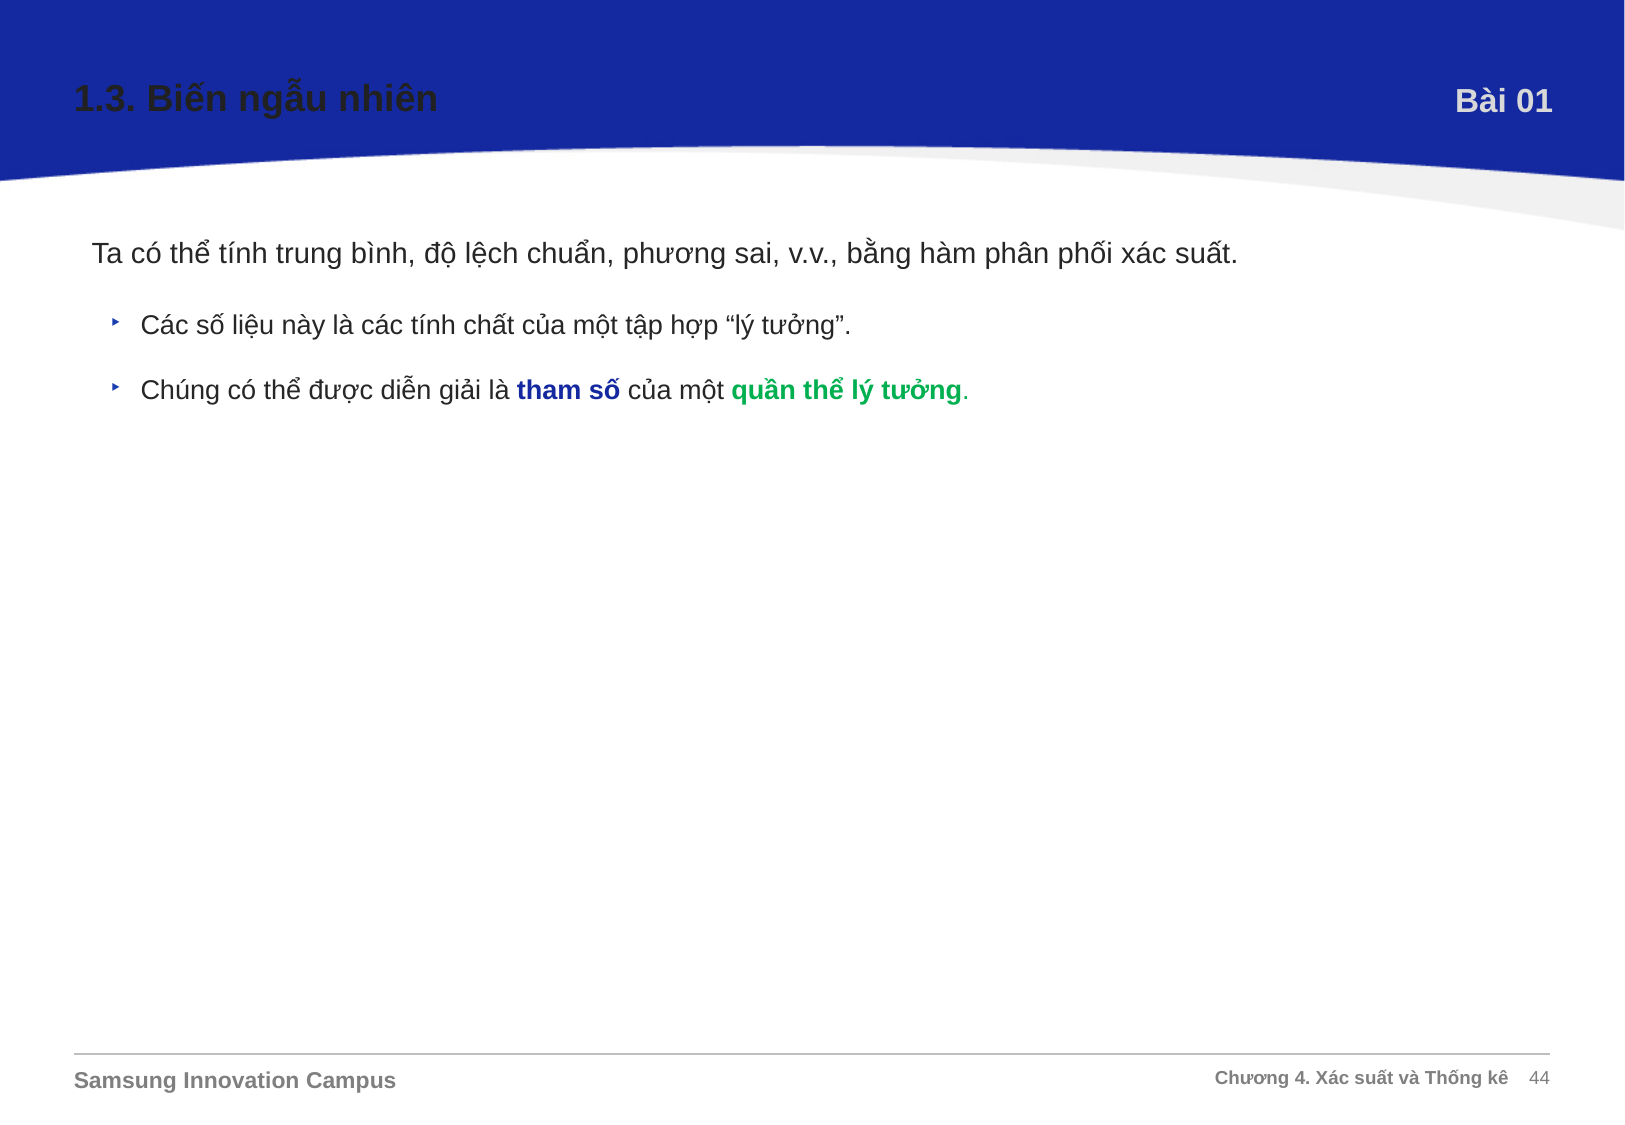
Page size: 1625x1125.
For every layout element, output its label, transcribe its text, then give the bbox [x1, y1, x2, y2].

text_box Các số liệu này là các tính chất của một tập hợp “lý tưởng”. Chúng có thể được diễn giải là tham số của một quần thể lý tưởng. [110, 278, 1527, 417]
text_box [73, 73, 1554, 120]
text_box Ta có thể tính trung bình, độ lệch chuẩn, phương sai, v.v., bằng hàm phân phối xác suất. [91, 234, 1598, 270]
picture [0, 0, 1625, 1125]
